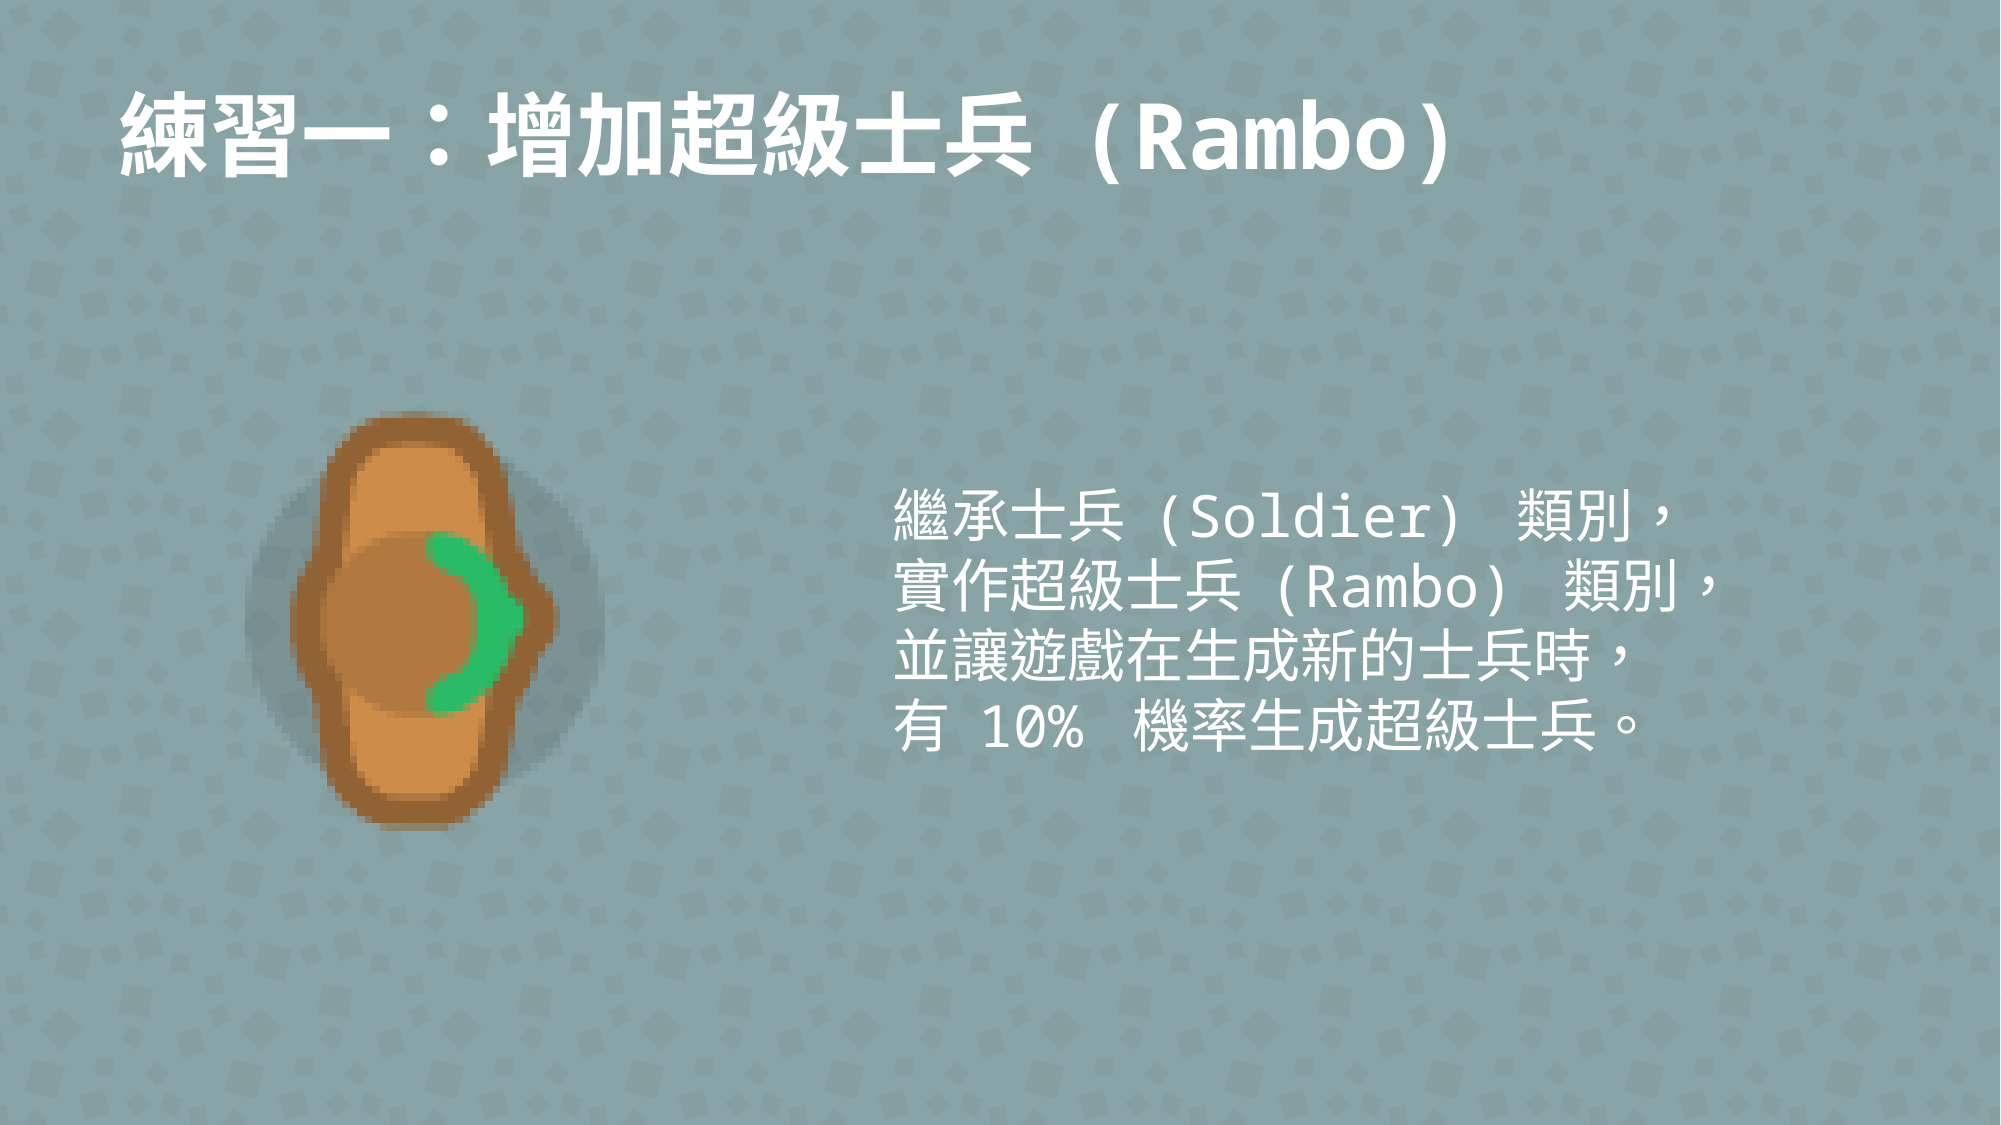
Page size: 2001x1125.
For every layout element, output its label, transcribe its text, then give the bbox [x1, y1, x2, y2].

text_box 繼承士兵 (Soldier) 類別， 實作超級士兵 (Rambo) 類別， 並讓遊戲在生成新的士兵時， 有 10% 機率生成超級士兵。 [878, 472, 1707, 767]
picture [0, 0, 2001, 1125]
text_box 練習一：增加超級士兵 (Rambo) [103, 70, 1929, 196]
